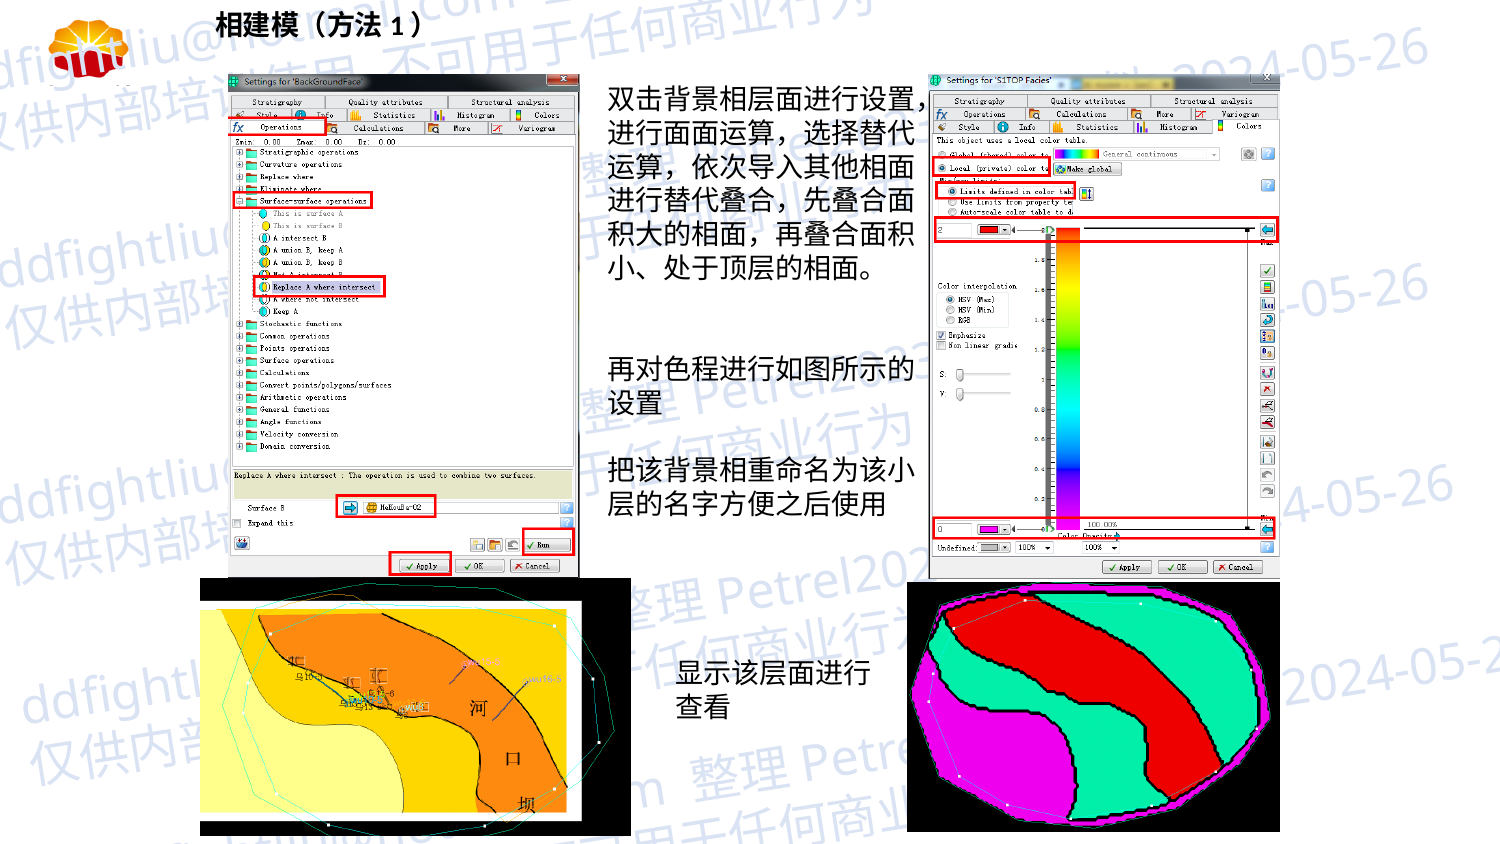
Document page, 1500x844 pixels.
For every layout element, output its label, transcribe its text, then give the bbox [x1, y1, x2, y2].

text_box 显示该层面进行查看 [660, 648, 907, 731]
picture [928, 74, 1280, 579]
text_box 相建模（方法1） [200, 0, 479, 49]
text_box 双击背景相层面进行设置，进行面面运算，选择替代运算，依次导入其他相面进行替代叠合，先叠合面积大的相面，再叠合面积小、处于顶层的相面。 再对色程进行如图所示的设置 把该背景相重命名为该小层的名字方便之后使用 [592, 74, 928, 528]
picture [907, 582, 1280, 832]
picture [53, 55, 68, 76]
picture [39, 19, 134, 86]
picture [200, 74, 631, 836]
